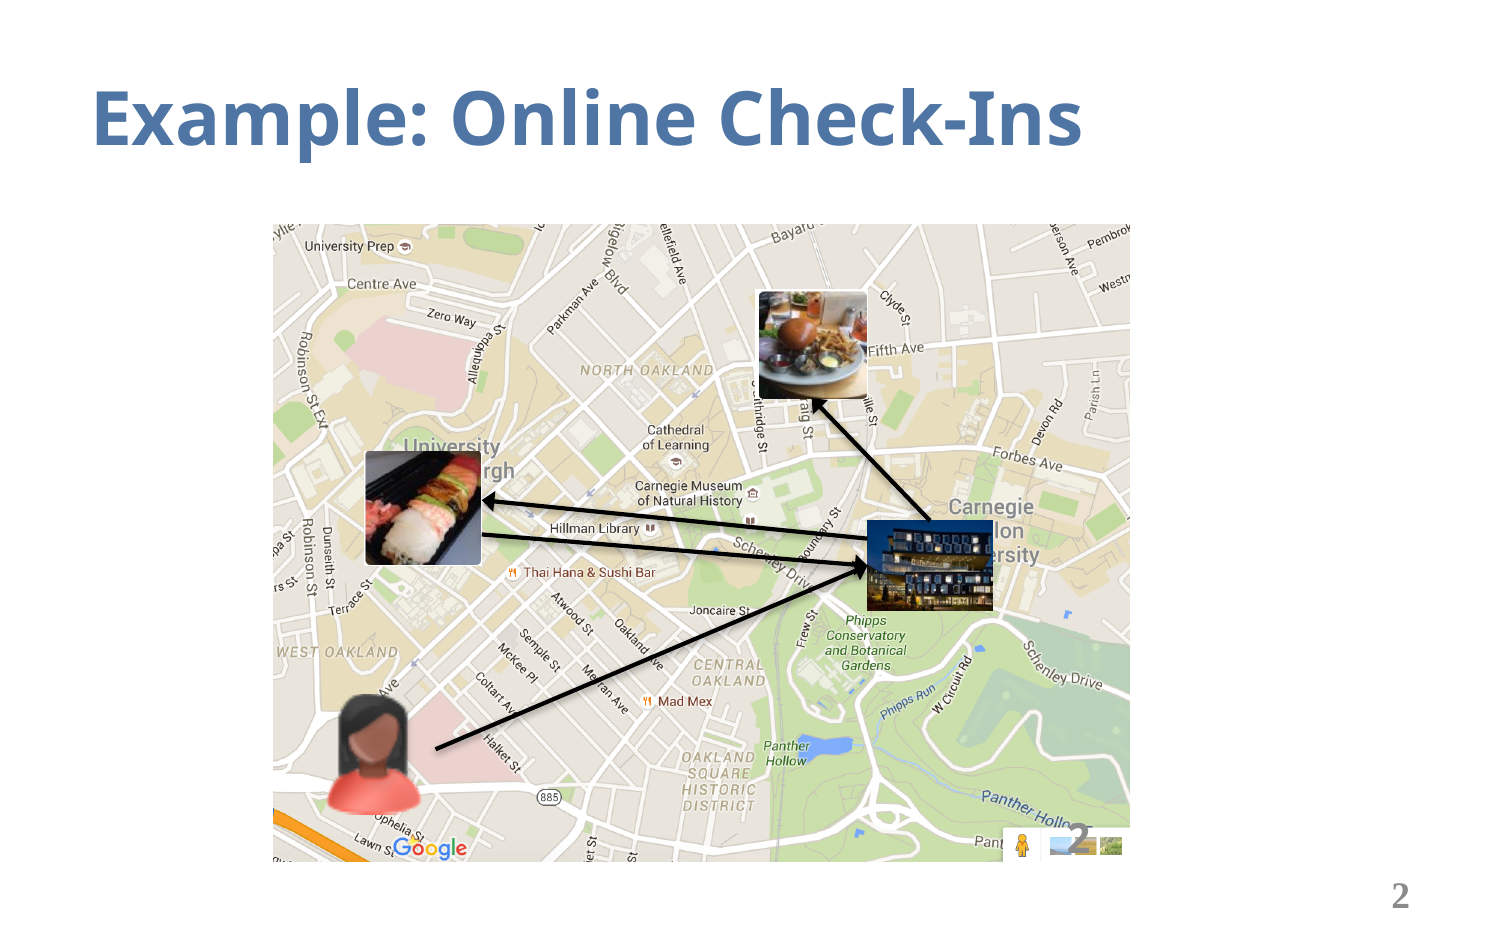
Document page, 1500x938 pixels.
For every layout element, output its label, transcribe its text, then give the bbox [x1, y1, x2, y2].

title Example: Online Check-Ins [75, 37, 1425, 194]
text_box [481, 534, 868, 566]
slide_number 2 [1074, 868, 1425, 919]
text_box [481, 499, 815, 533]
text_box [435, 565, 868, 750]
picture [273, 224, 1130, 863]
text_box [811, 398, 931, 521]
